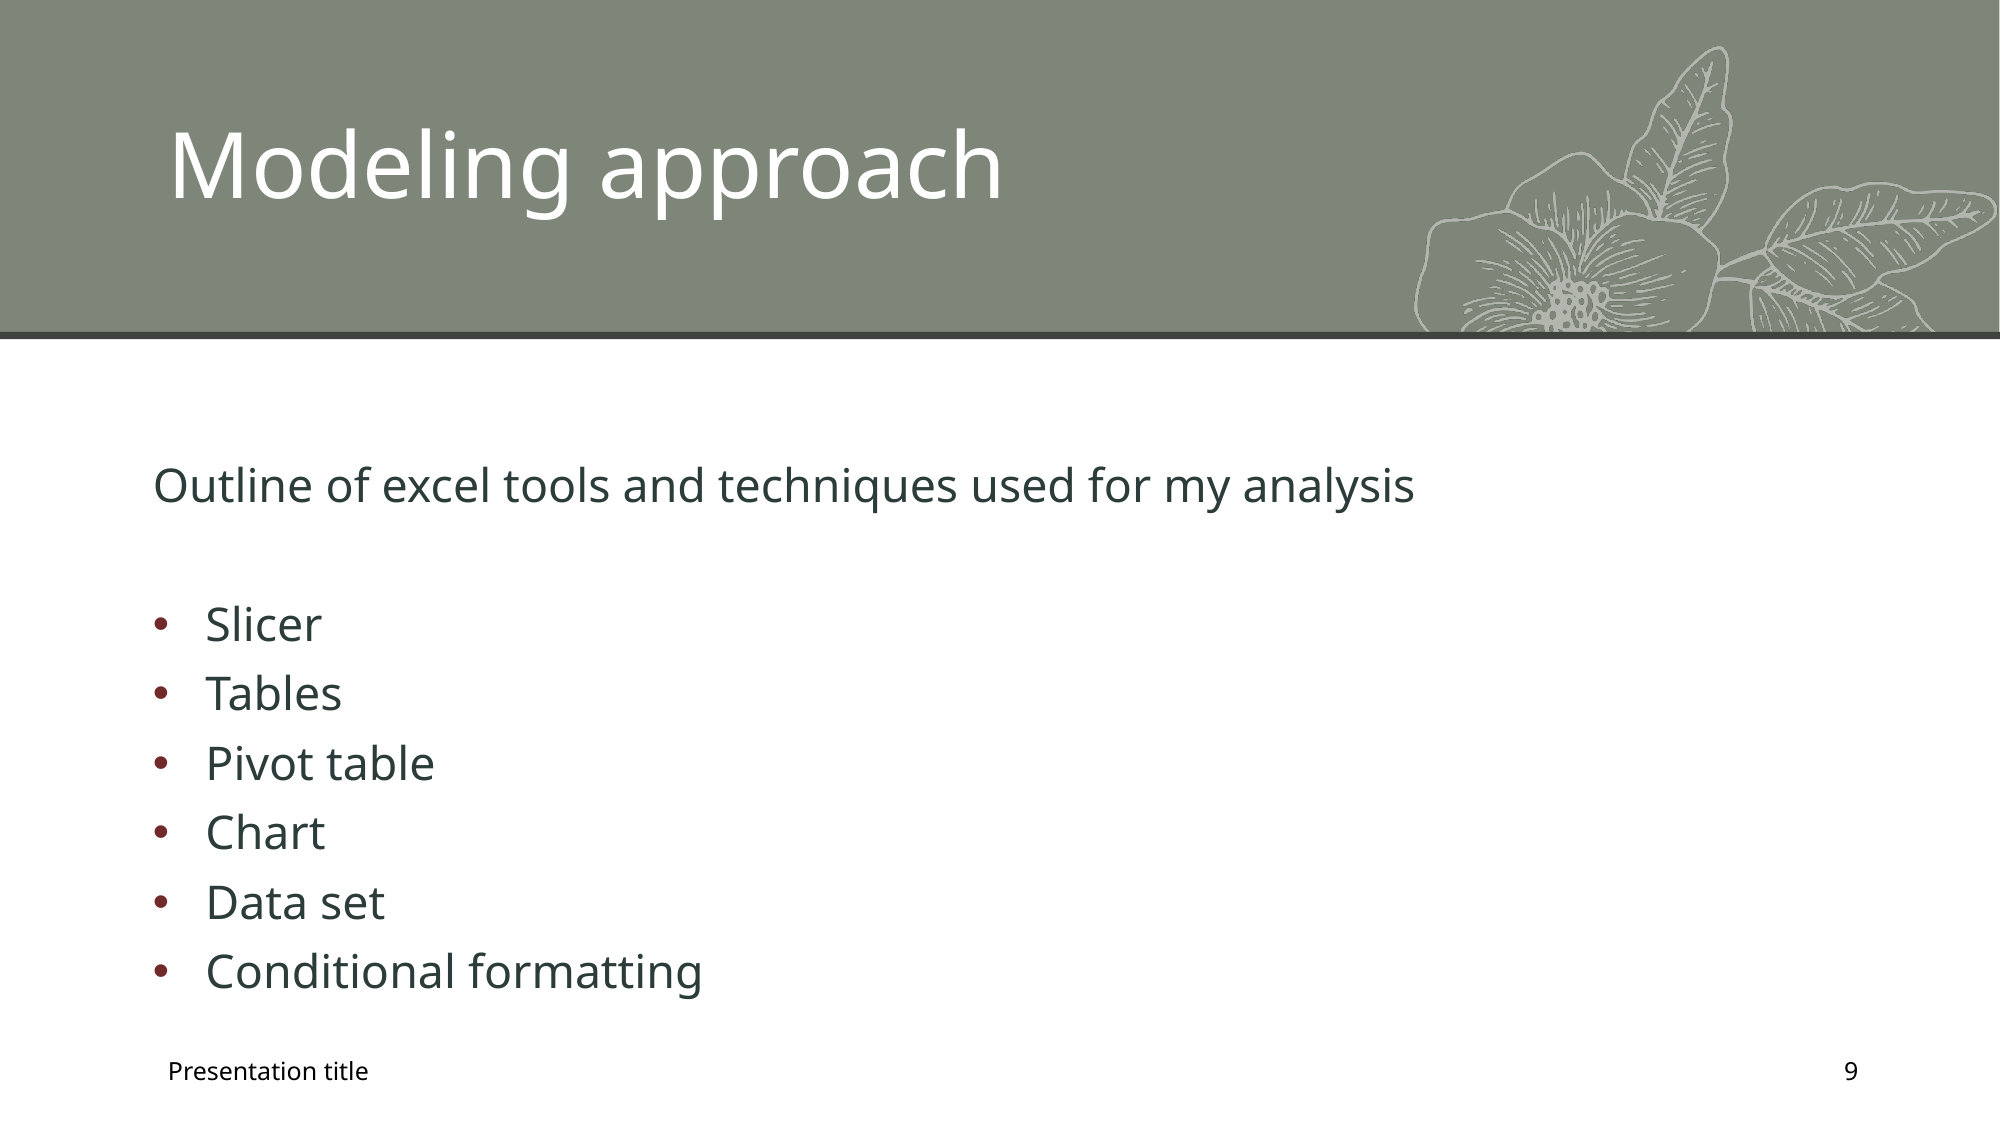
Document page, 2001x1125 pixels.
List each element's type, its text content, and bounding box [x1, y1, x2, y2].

picture [1389, 21, 2001, 336]
title Modeling approach [153, 37, 1716, 300]
footer Presentation title [153, 1042, 828, 1103]
slide_number 9 [1744, 1042, 1874, 1103]
list Outline of excel tools and techniques used for my analysis Slicer Tables Pivot table Chart Data set Conditional formatting [138, 454, 1863, 1011]
